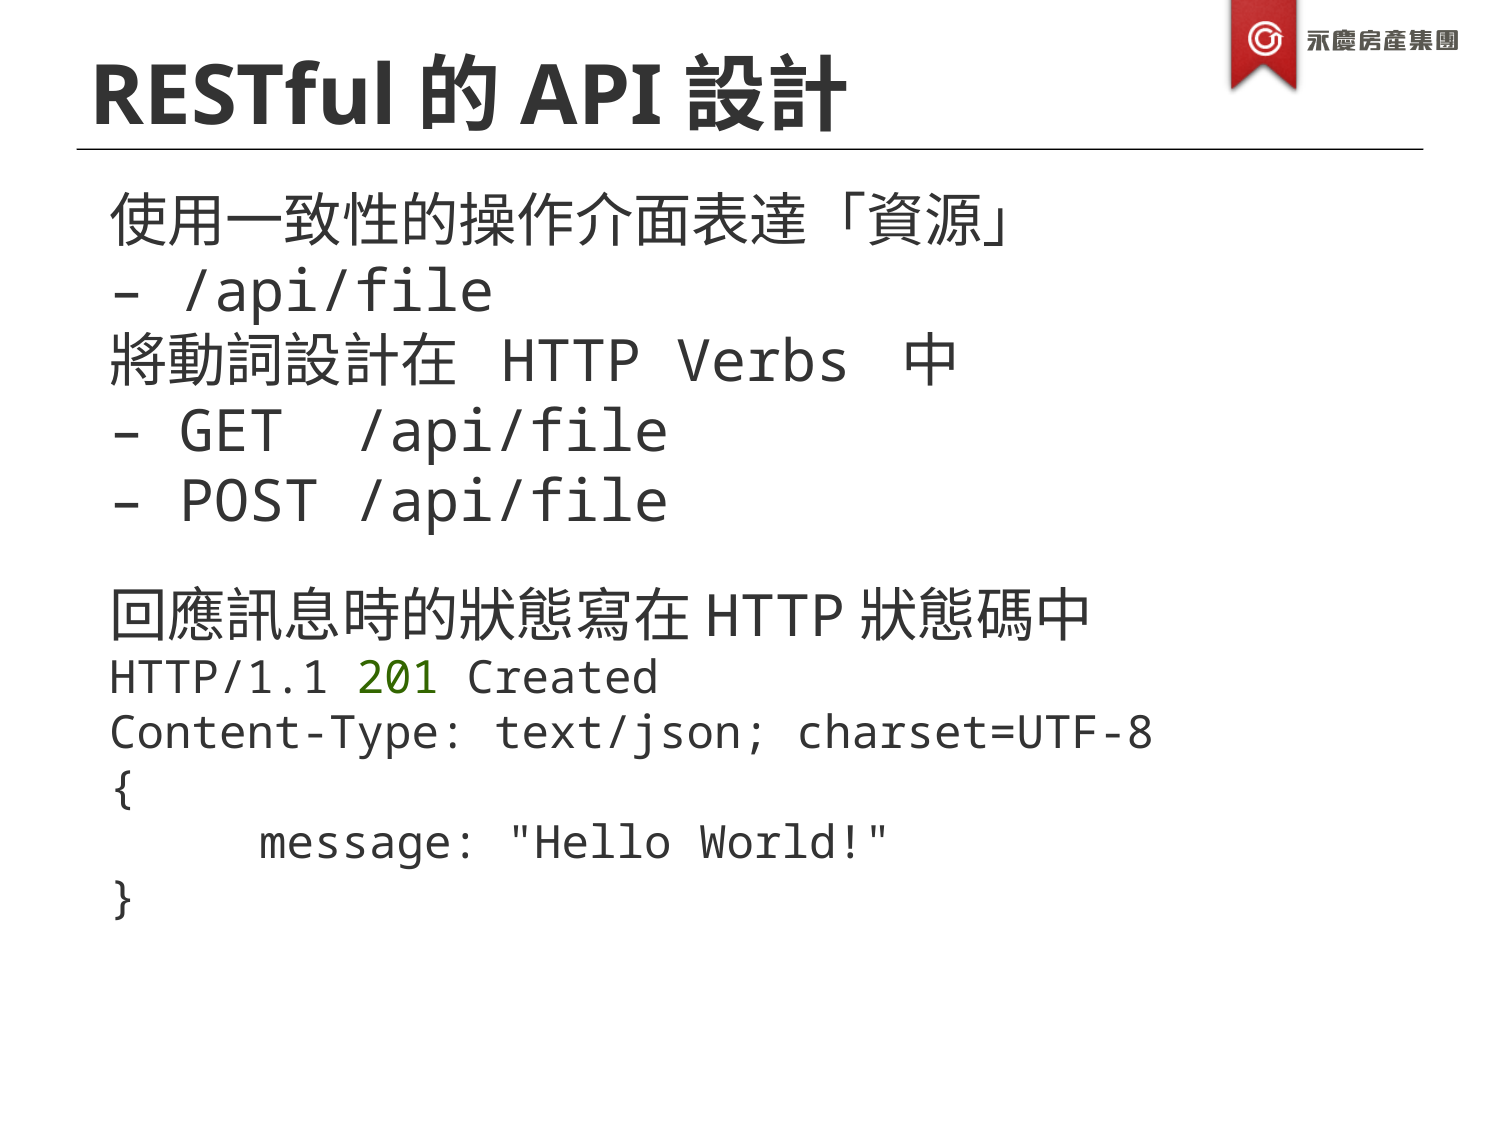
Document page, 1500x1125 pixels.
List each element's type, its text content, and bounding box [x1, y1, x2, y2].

picture [1222, 0, 1458, 55]
text_box RESTful的API設計 [75, 45, 1425, 137]
text_box 使用一致性的操作介面表達「資源」 – /api/file 將動詞設計在 HTTP Verbs 中 – GET /api/file – POST /api/file 回應訊息時的狀態寫在HTTP狀態碼中 HTTP/1.1 201 Created Content-Type: text/json; charset=UTF-8 { message: "Hello World!" } [94, 175, 1464, 934]
text_box [75, 174, 1425, 1011]
